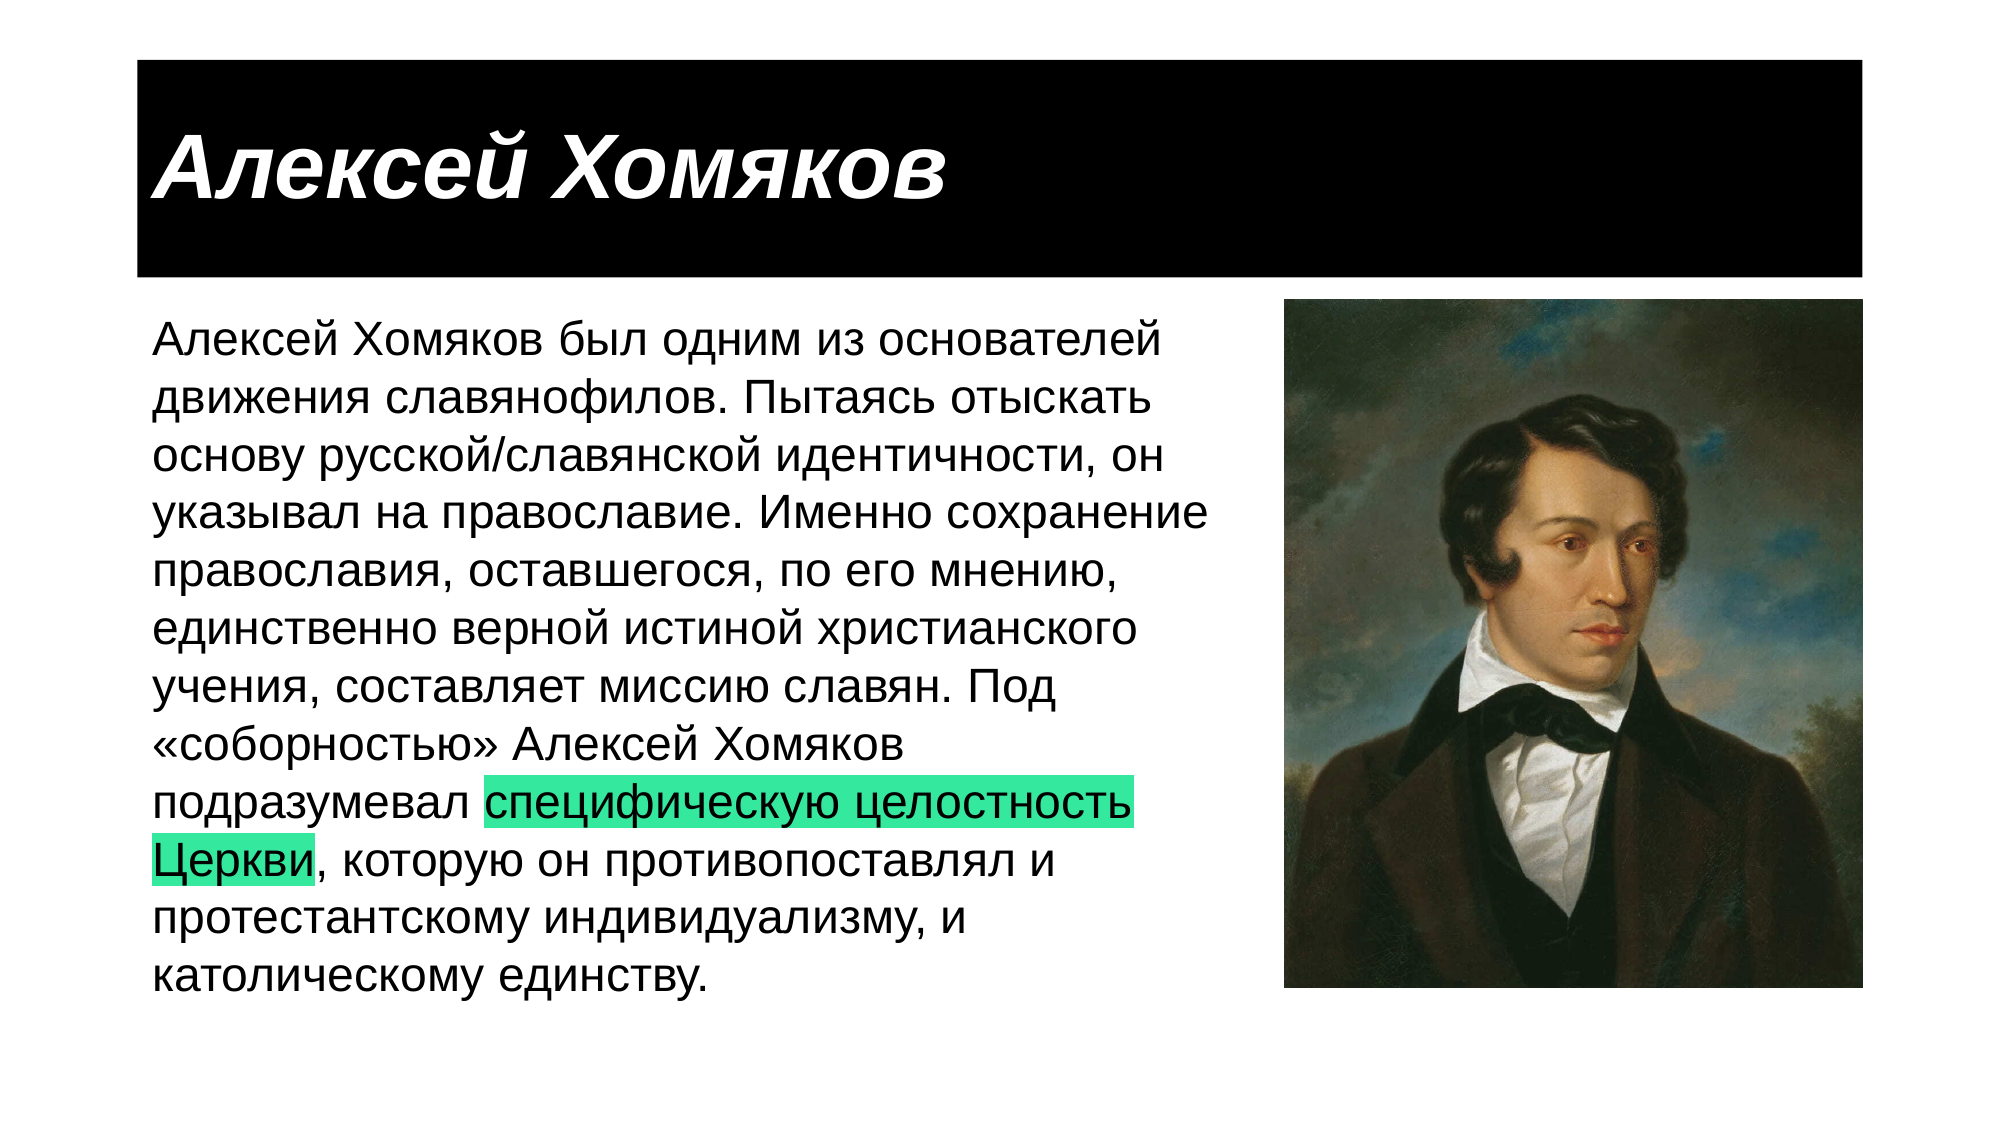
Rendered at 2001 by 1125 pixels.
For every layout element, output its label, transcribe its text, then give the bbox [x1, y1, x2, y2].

title Алексей Хомяков [137, 59, 1863, 278]
list Алексей Хомяков был одним из основателей движения славянофилов. Пытаясь отыскать основу русской/славянской идентичности, он указывал на православие. Именно сохранение православия, оставшегося, по его мнению, единственно верной истиной христианского учения, составляет миссию славян. Под «соборностью» Алексей Хомяков подразумевал специфическую целостность Церкви, которую он противопоставлял и протестантскому индивидуализму, и католическому единству. [137, 299, 1250, 1014]
picture [1284, 299, 1863, 988]
